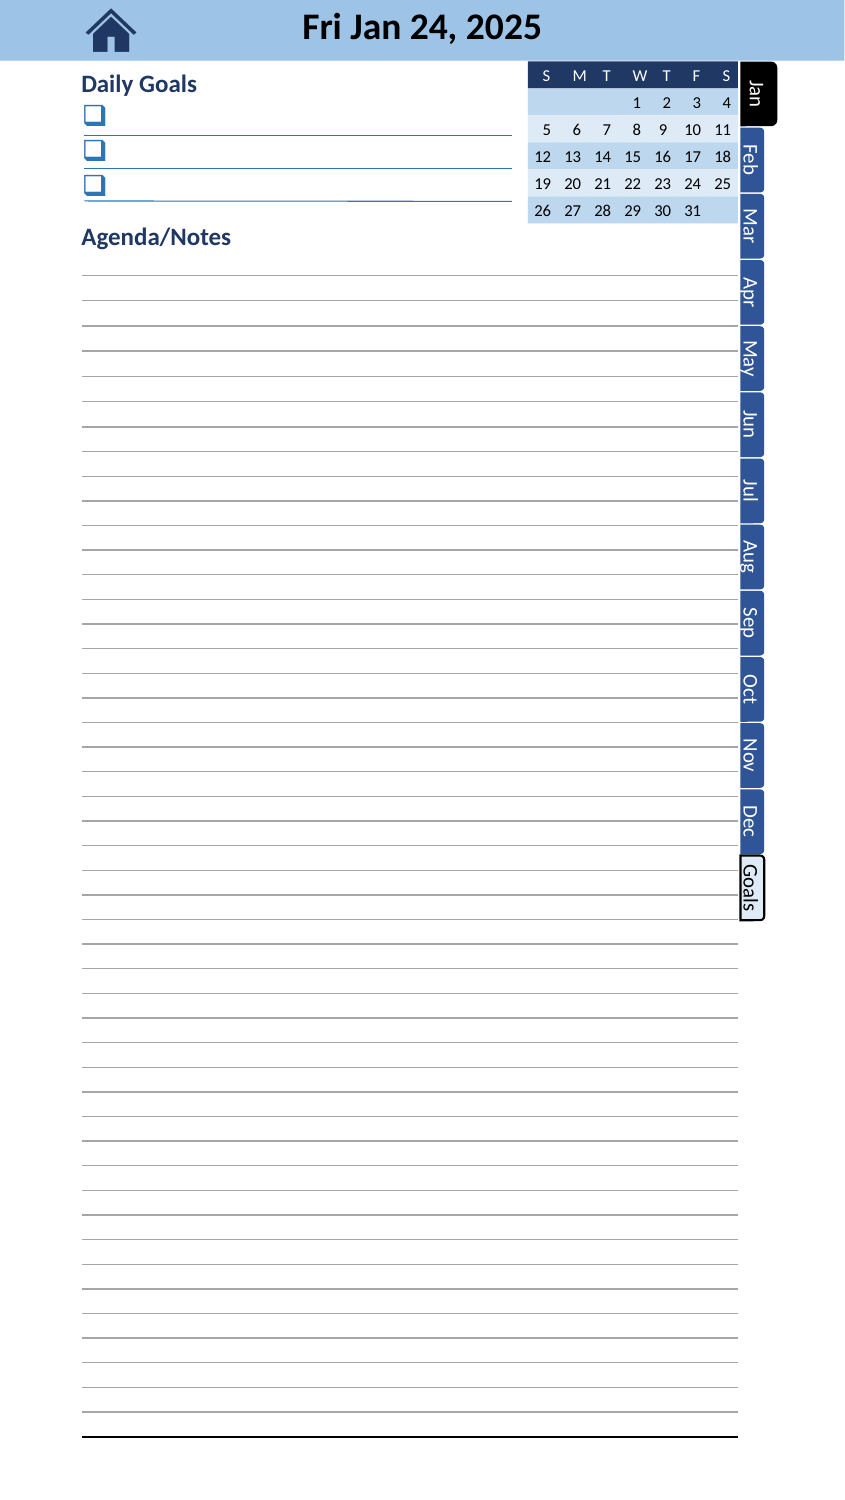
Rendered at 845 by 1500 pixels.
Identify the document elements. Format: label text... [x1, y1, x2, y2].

picture [82, 1, 140, 59]
list Fri Jan 24, 2025 [190, 0, 655, 61]
